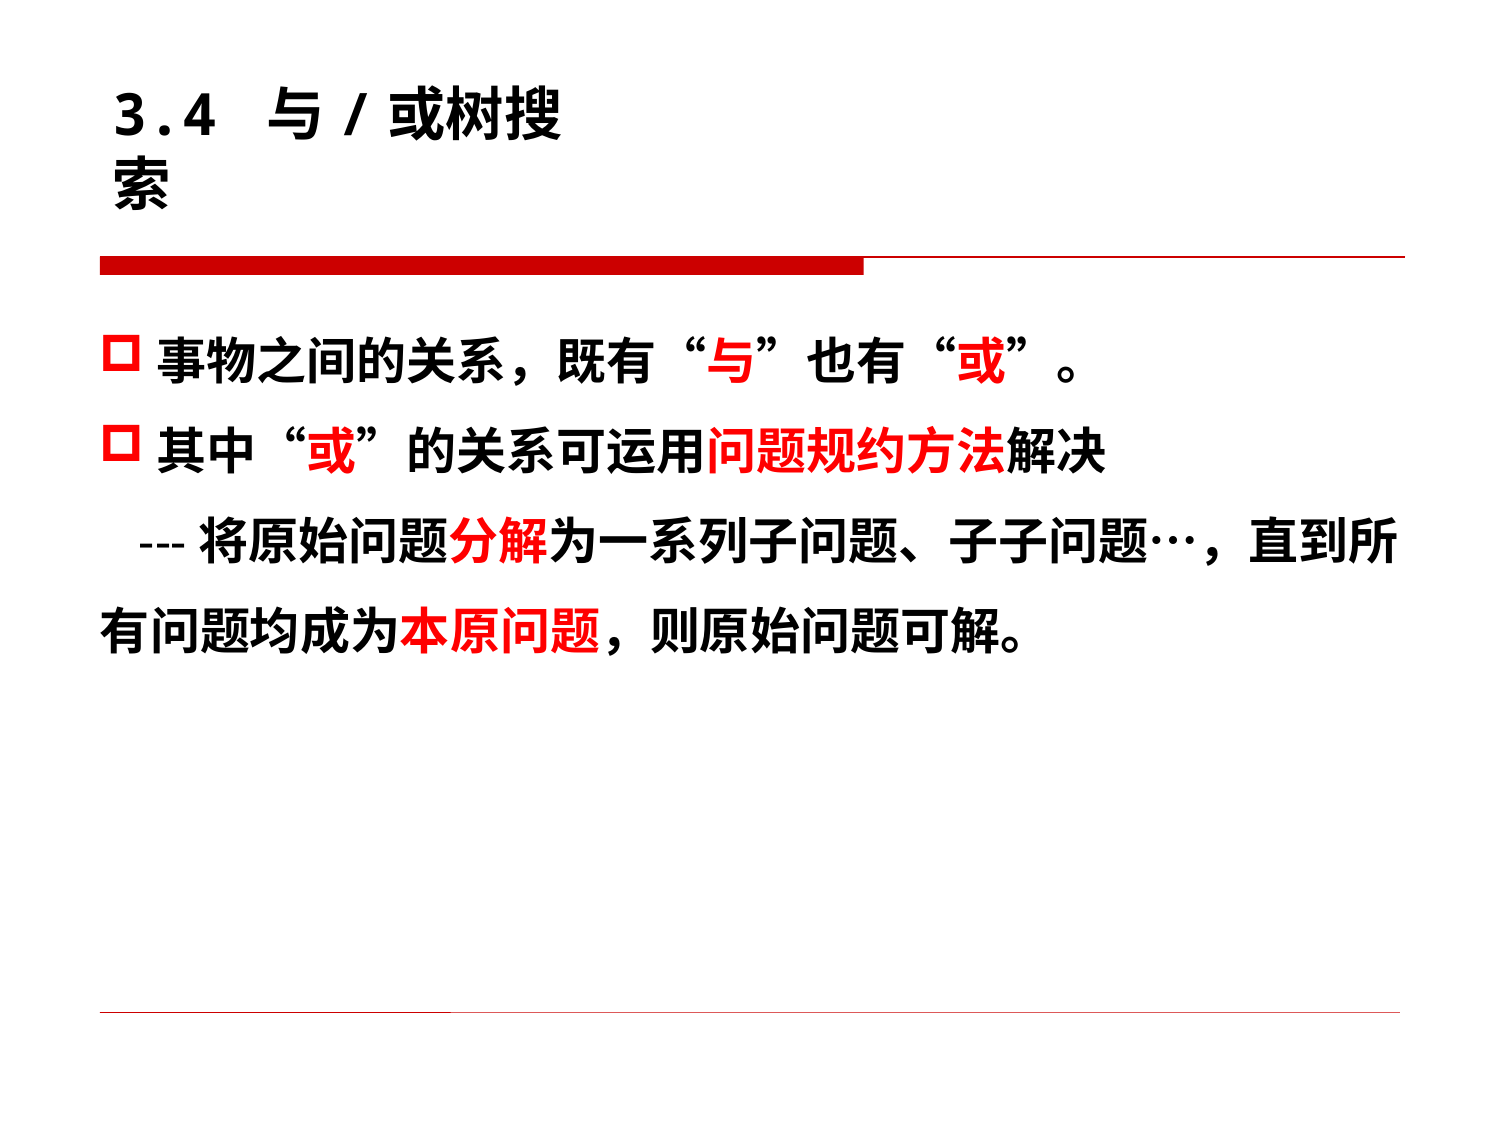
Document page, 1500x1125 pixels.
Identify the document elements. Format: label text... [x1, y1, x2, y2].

title 3.4 与/或树搜索 [112, 29, 600, 218]
text_box 事物之间的关系，既有“与”也有“或”。 其中“或”的关系可运用问题规约方法解决 ---将原始问题分解为一系列子问题、子子问题…，直到所有问题均成为本原问题，则原始问题可解。 [99, 299, 1400, 660]
